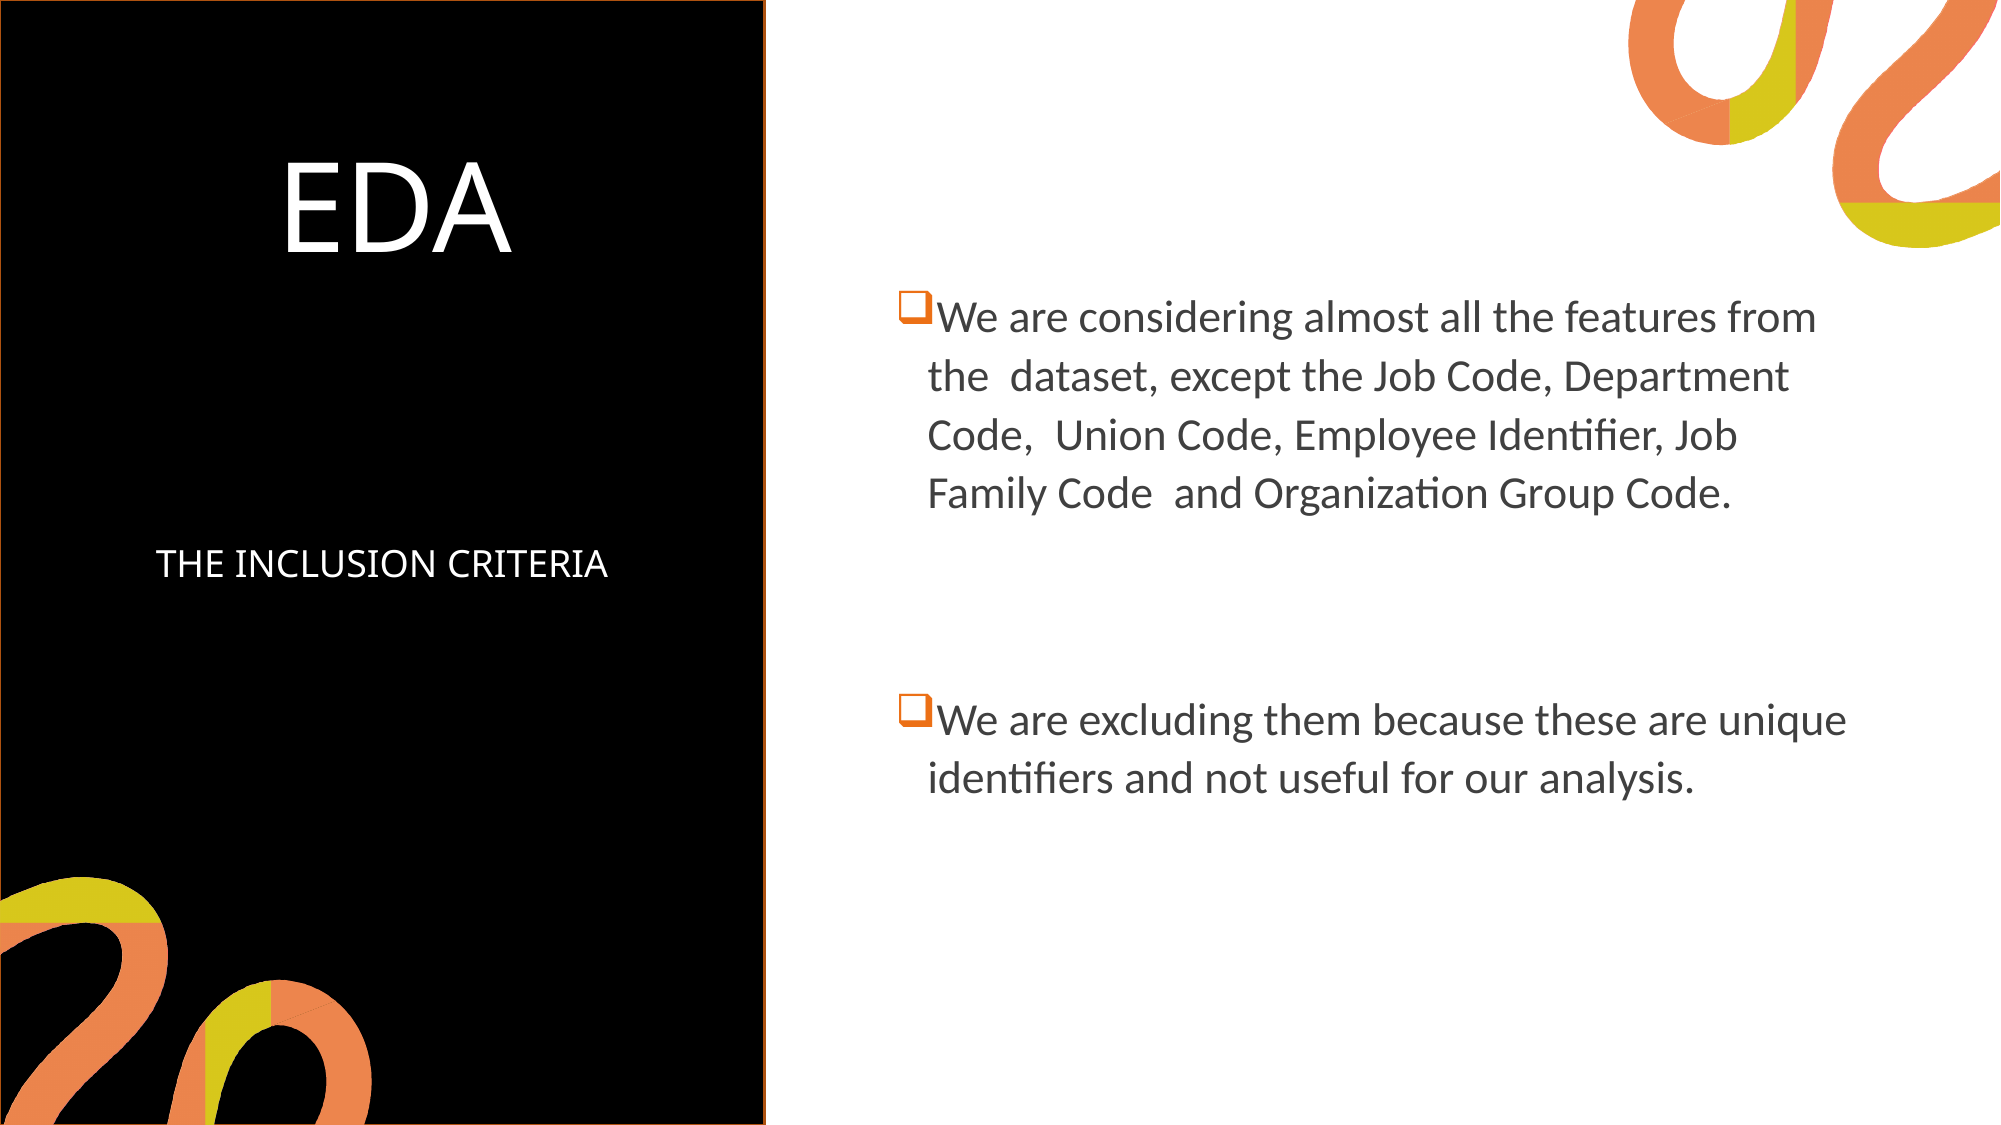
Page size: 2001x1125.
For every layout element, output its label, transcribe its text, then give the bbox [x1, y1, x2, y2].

title EDA [105, 128, 683, 287]
text_box THE INCLUSION CRITERIA [0, 0, 766, 1125]
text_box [0, 876, 373, 1125]
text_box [1627, 0, 2000, 249]
list We are considering almost all the features from the dataset, except the Job Code, Department Code, Union Code, Employee Identifier, Job Family Code and Organization Group Code. We are excluding them because these are unique identifiers and not useful for our analysis. [895, 275, 1868, 1125]
